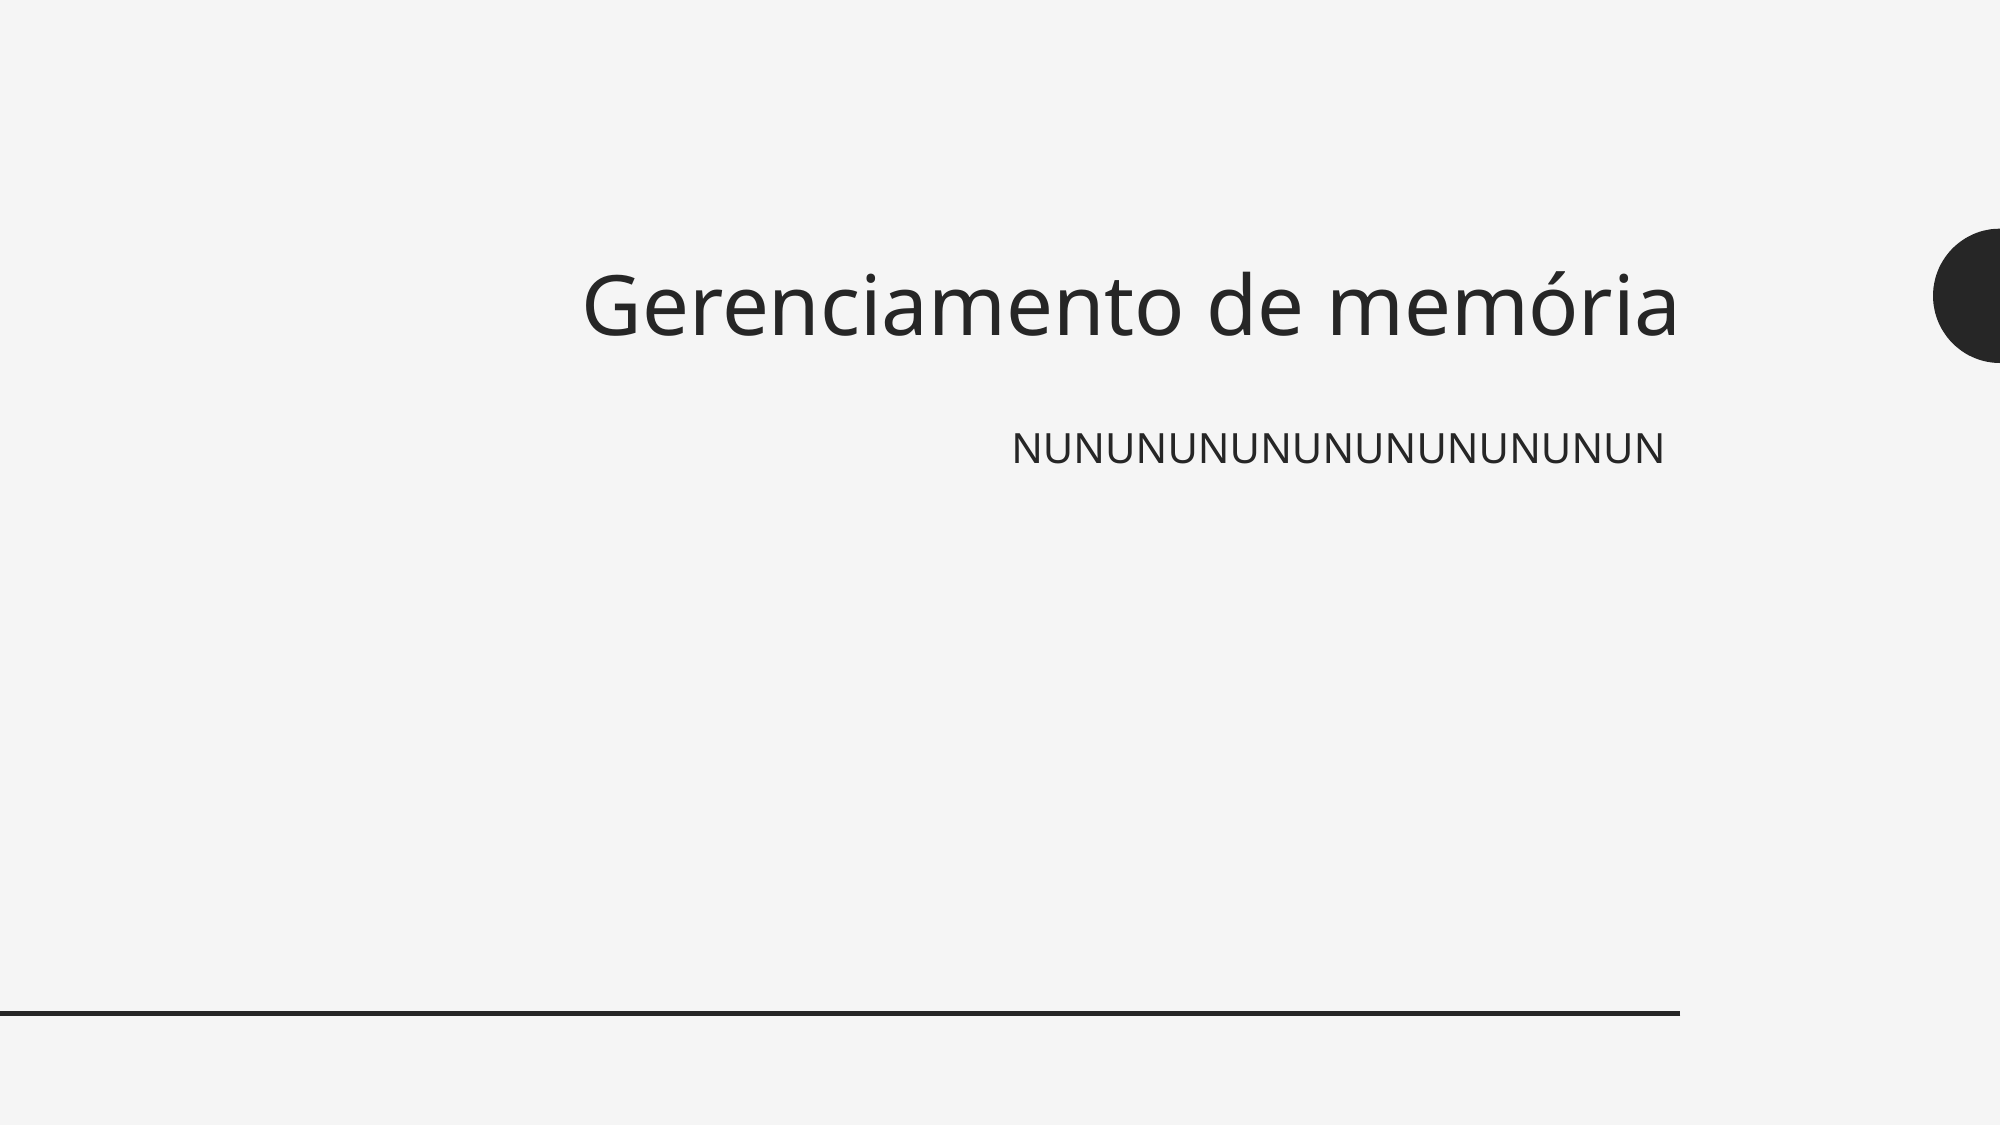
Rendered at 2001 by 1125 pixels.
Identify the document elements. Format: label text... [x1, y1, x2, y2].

title nunununununununununun [319, 421, 1681, 961]
list Gerenciamento de memória [319, 228, 1698, 363]
